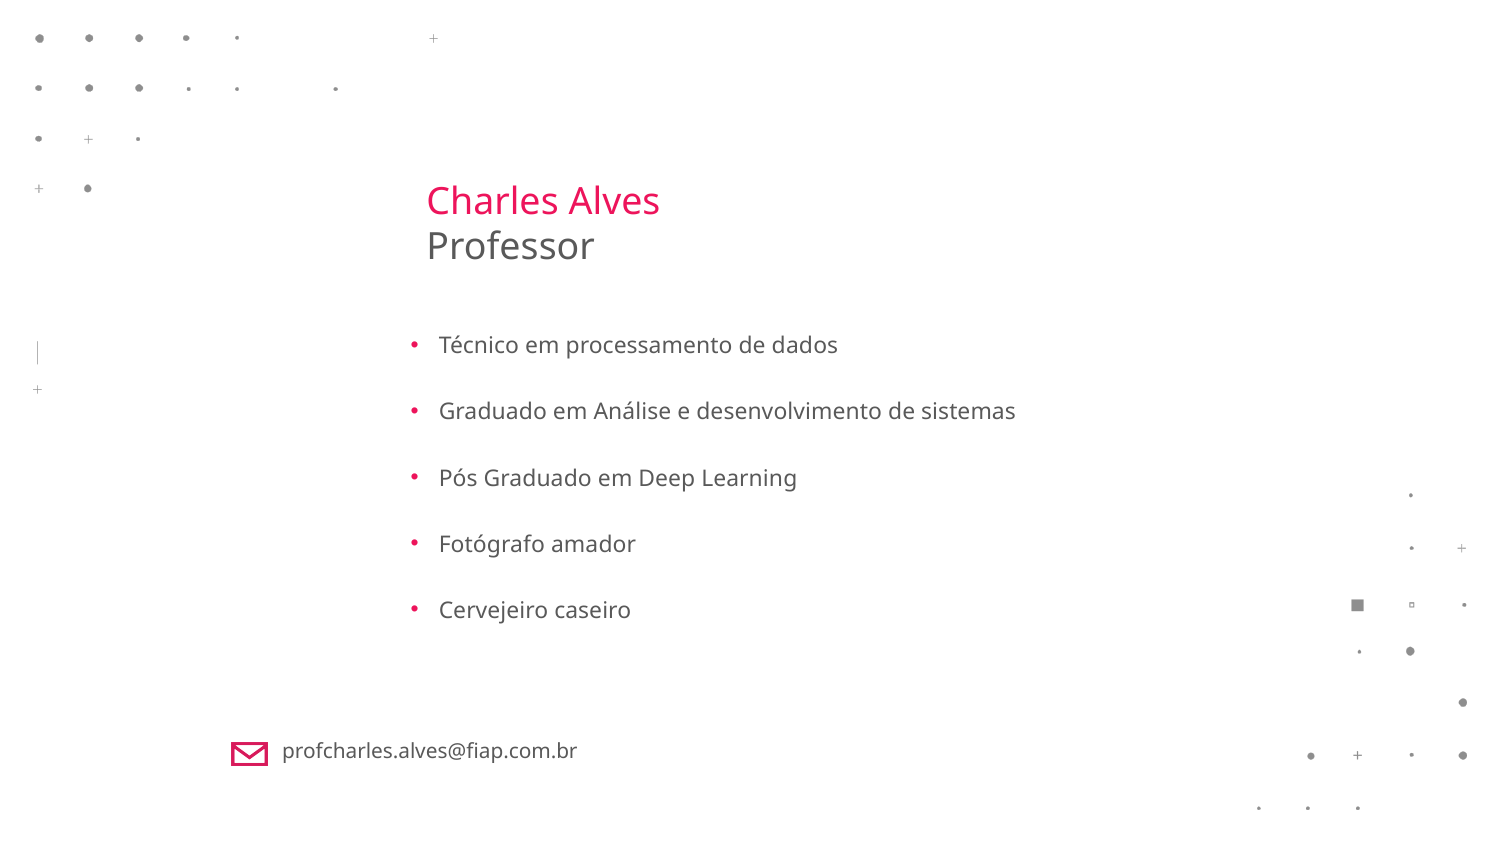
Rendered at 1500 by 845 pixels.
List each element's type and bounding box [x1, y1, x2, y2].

text_box [395, 169, 1082, 697]
text_box [230, 730, 620, 771]
picture [33, 34, 1467, 810]
